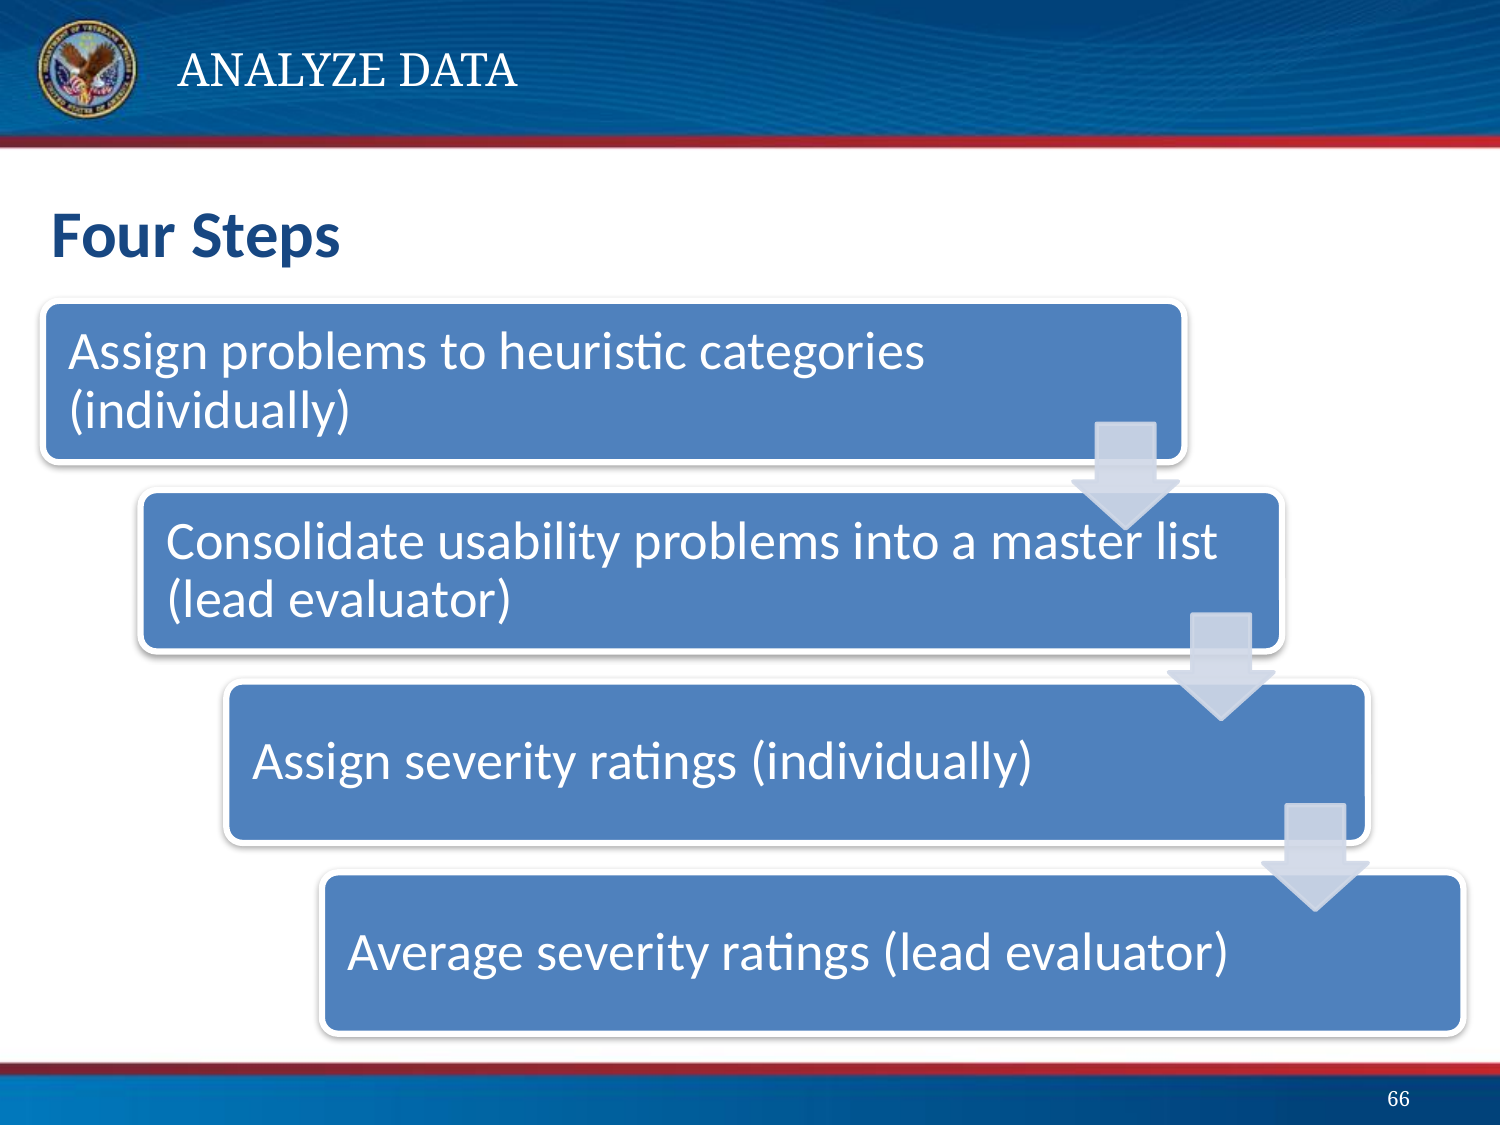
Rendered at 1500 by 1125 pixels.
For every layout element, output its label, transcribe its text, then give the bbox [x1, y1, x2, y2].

slide_number 66 [1074, 1074, 1425, 1125]
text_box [36, 299, 1464, 1034]
list Four Steps [36, 183, 1387, 259]
title Analyze Data [162, 12, 1425, 124]
picture [0, 0, 1500, 1125]
